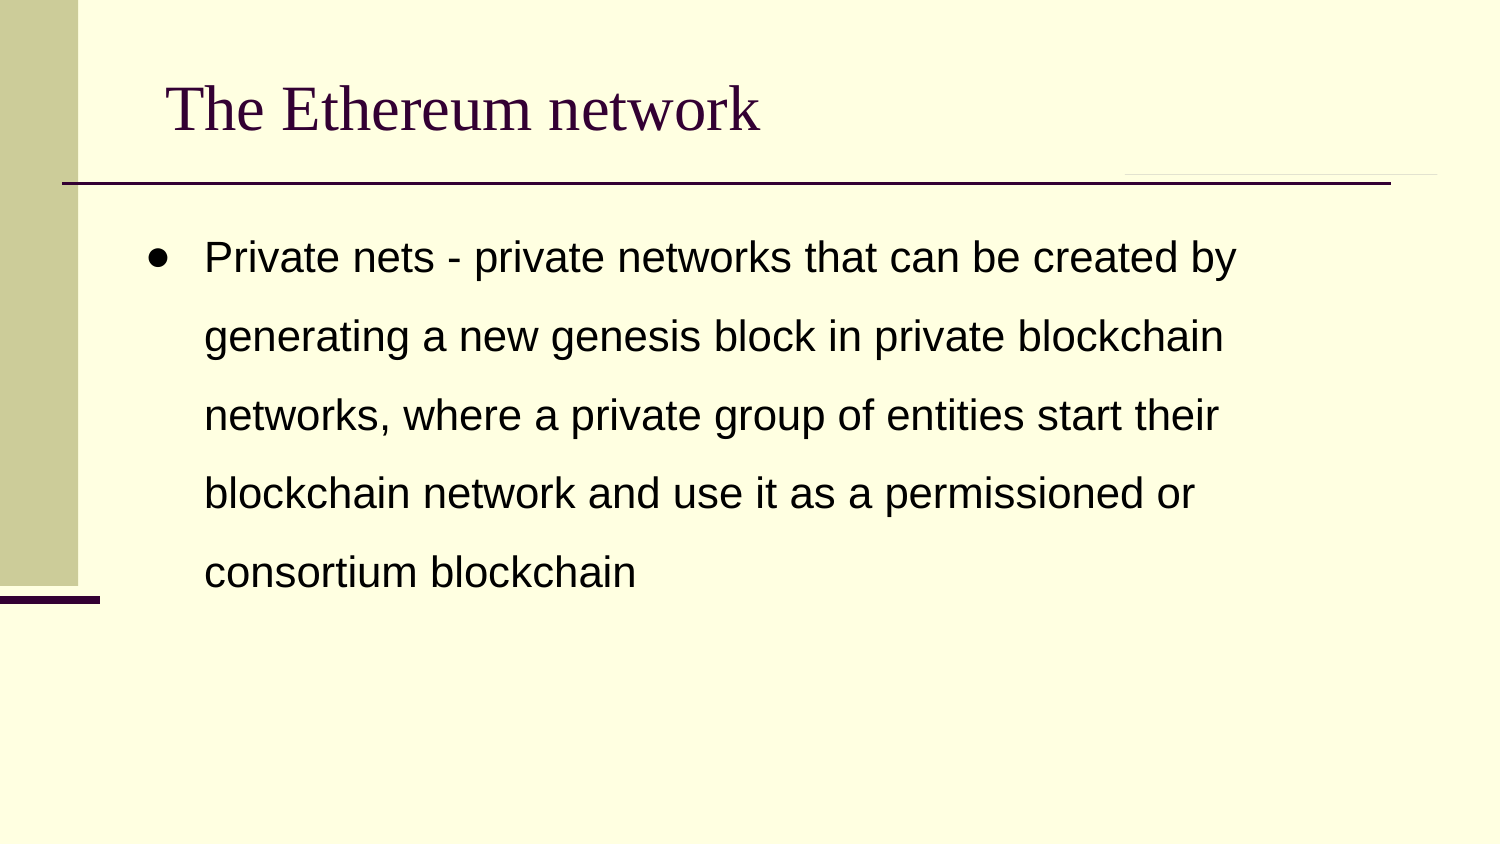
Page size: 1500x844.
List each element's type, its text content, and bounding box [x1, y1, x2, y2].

title The Ethereum network [150, 34, 1425, 175]
text_box Private nets - private networks that can be created by generating a new genesis block in private blockchain networks, where a private group of entities start their blockchain network and use it as a permissioned or consortium blockchain [114, 187, 1425, 612]
